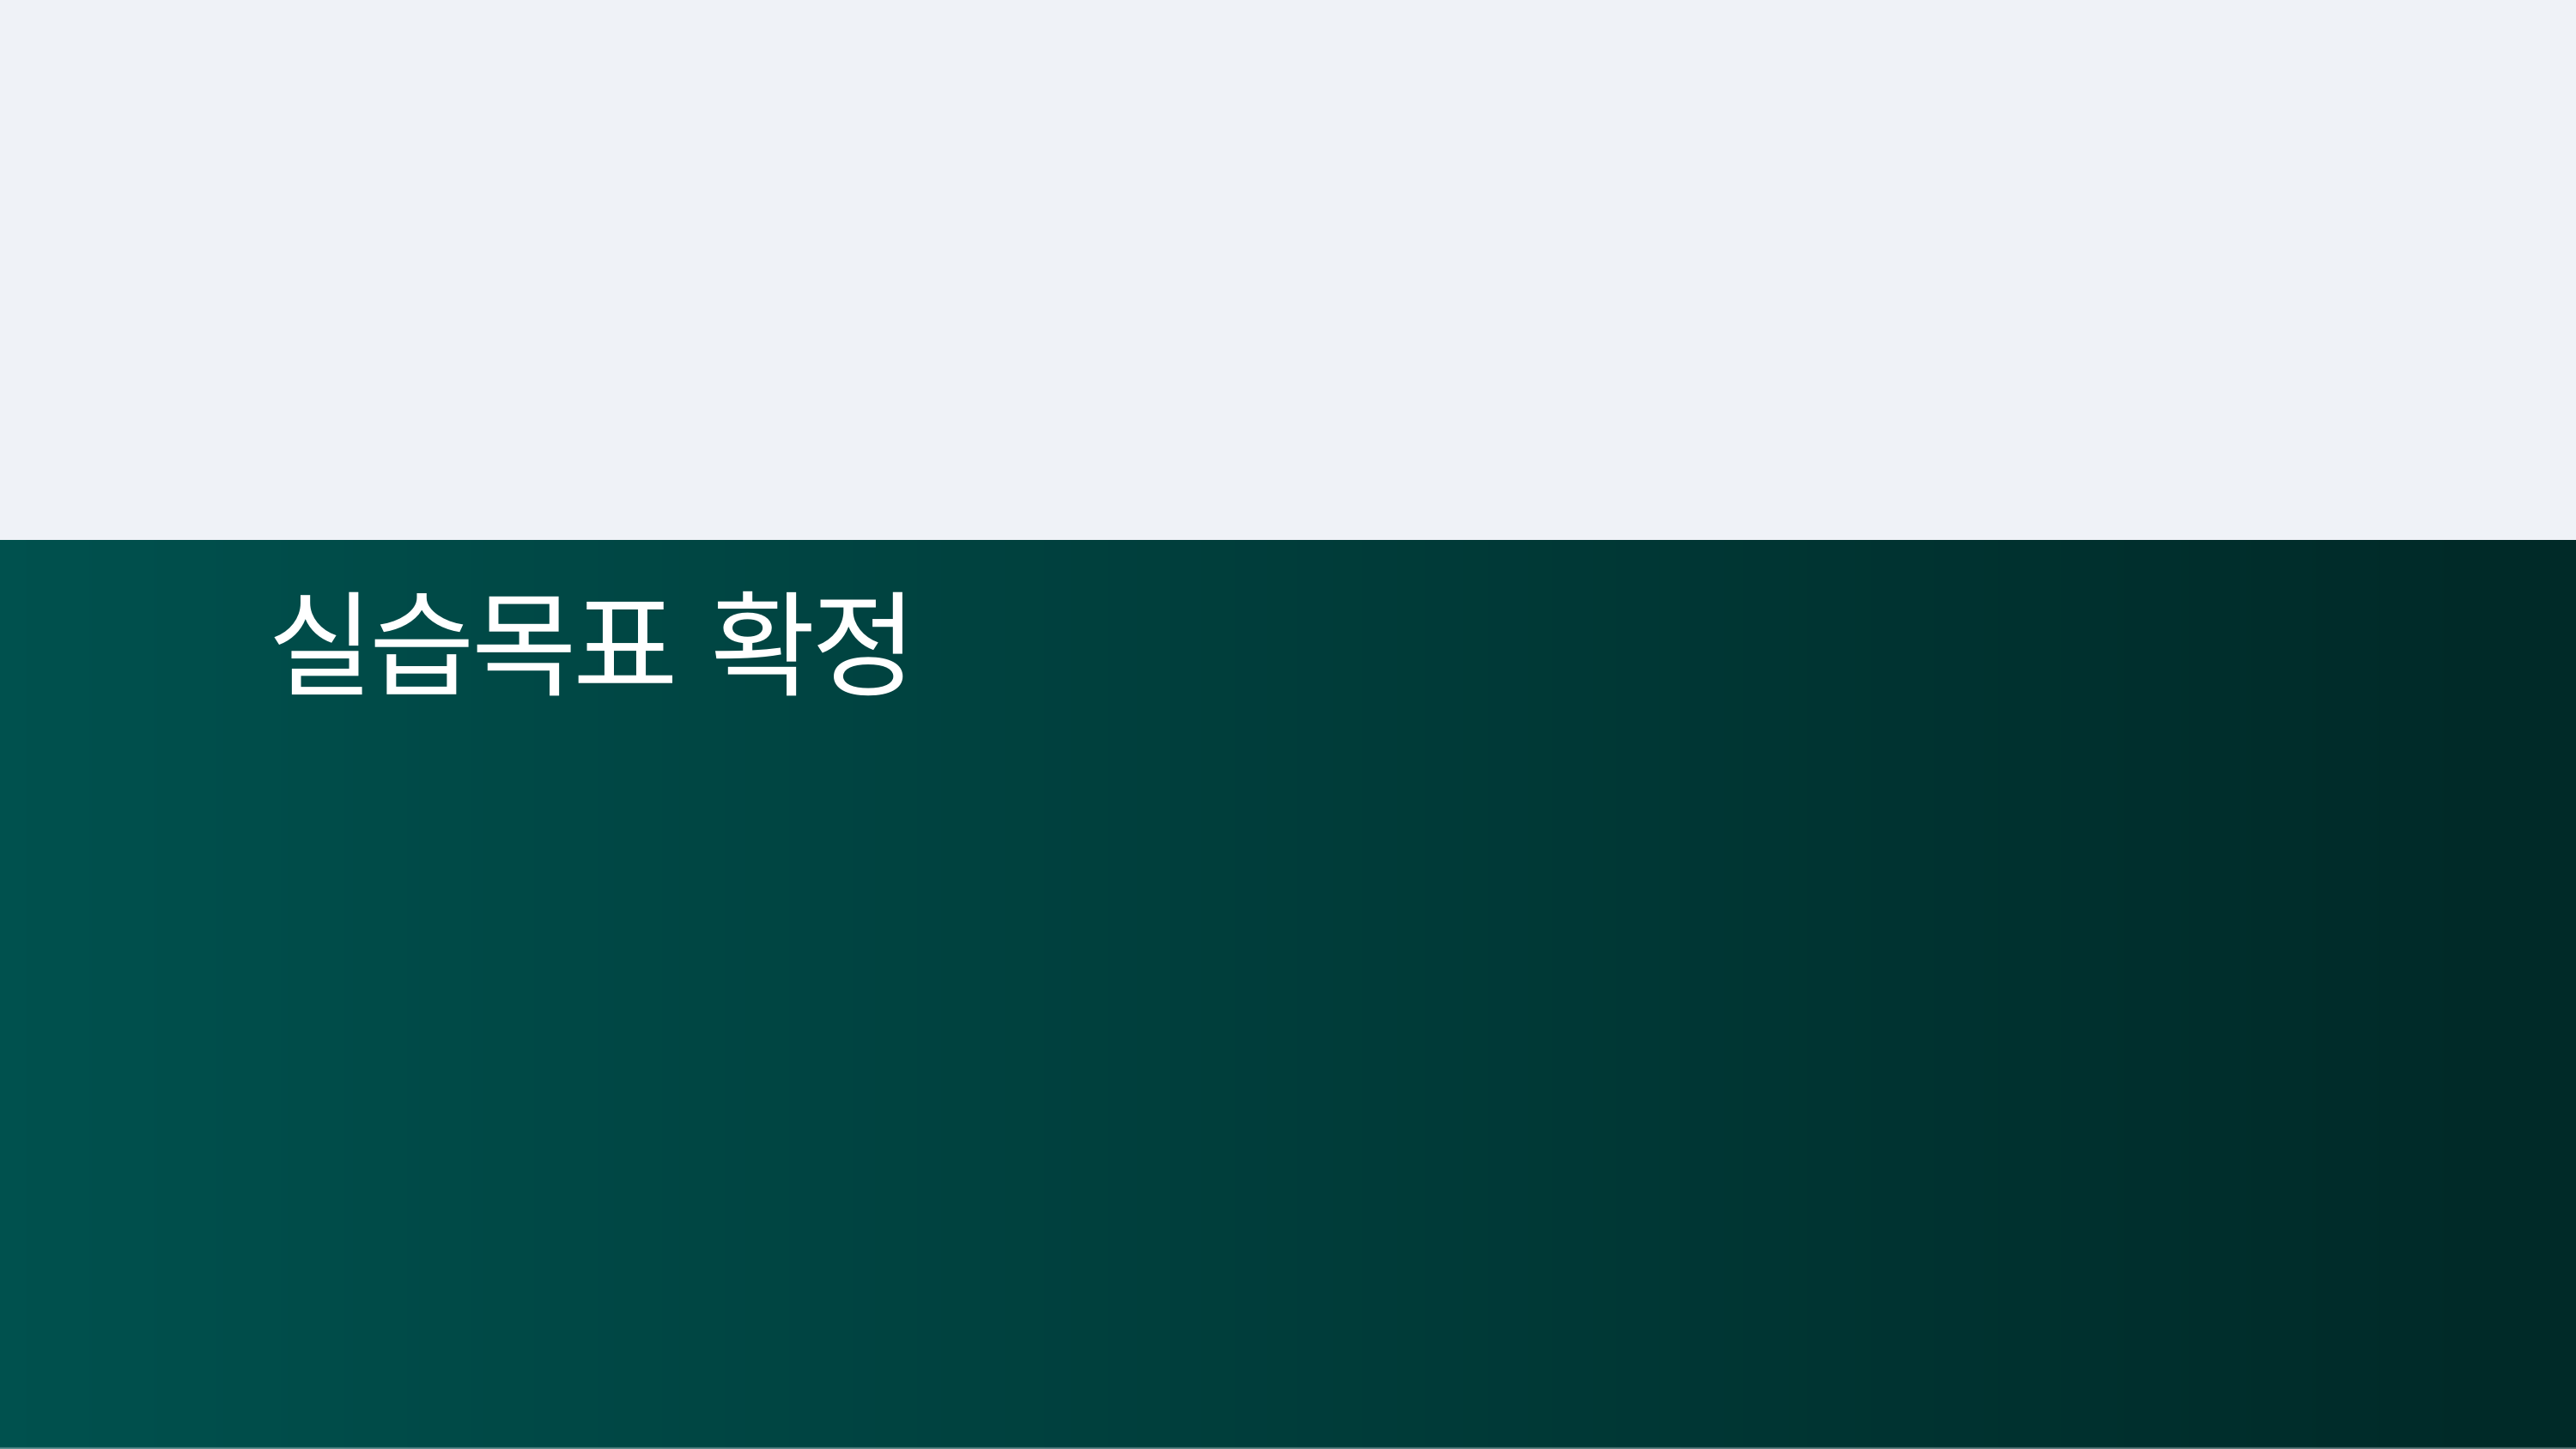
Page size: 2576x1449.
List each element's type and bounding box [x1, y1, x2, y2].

picture [0, 539, 2576, 1449]
